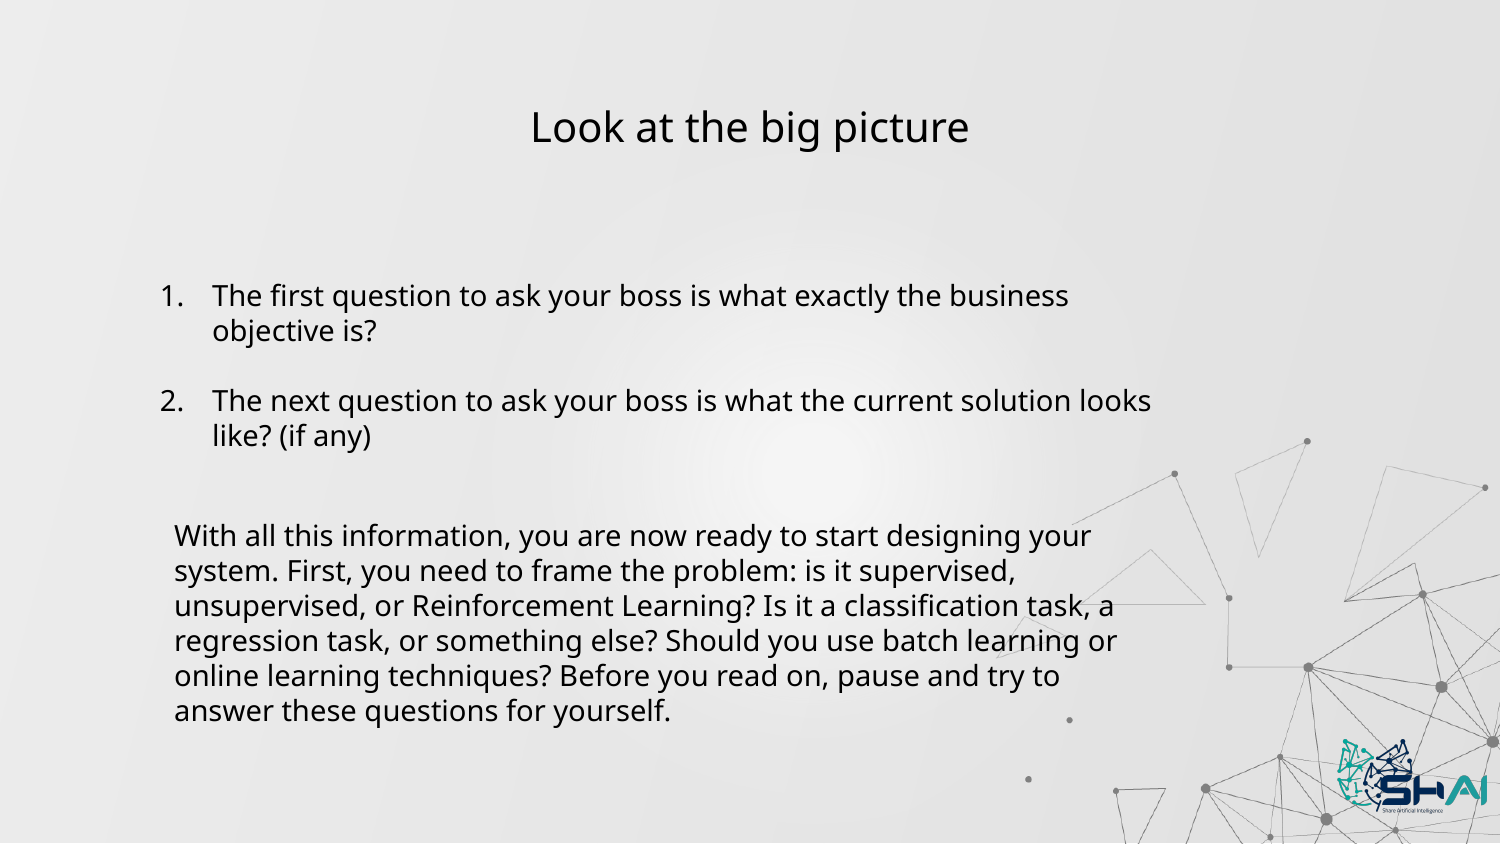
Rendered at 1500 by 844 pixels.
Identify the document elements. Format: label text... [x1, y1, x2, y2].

picture [0, 0, 1500, 844]
text_box The first question to ask your boss is what exactly the business objective is? The next question to ask your boss is what the current solution looks like? (if any) [122, 262, 1193, 468]
text_box Look at the big picture [495, 93, 1005, 159]
text_box With all this information, you are now ready to start designing your system. First, you need to frame the problem: is it supervised, unsupervised, or Reinforcement Learning? Is it a classification task, a regression task, or something else? Should you use batch learning or online learning techniques? Before you read on, pause and try to answer these questions for yourself. [159, 502, 1156, 742]
